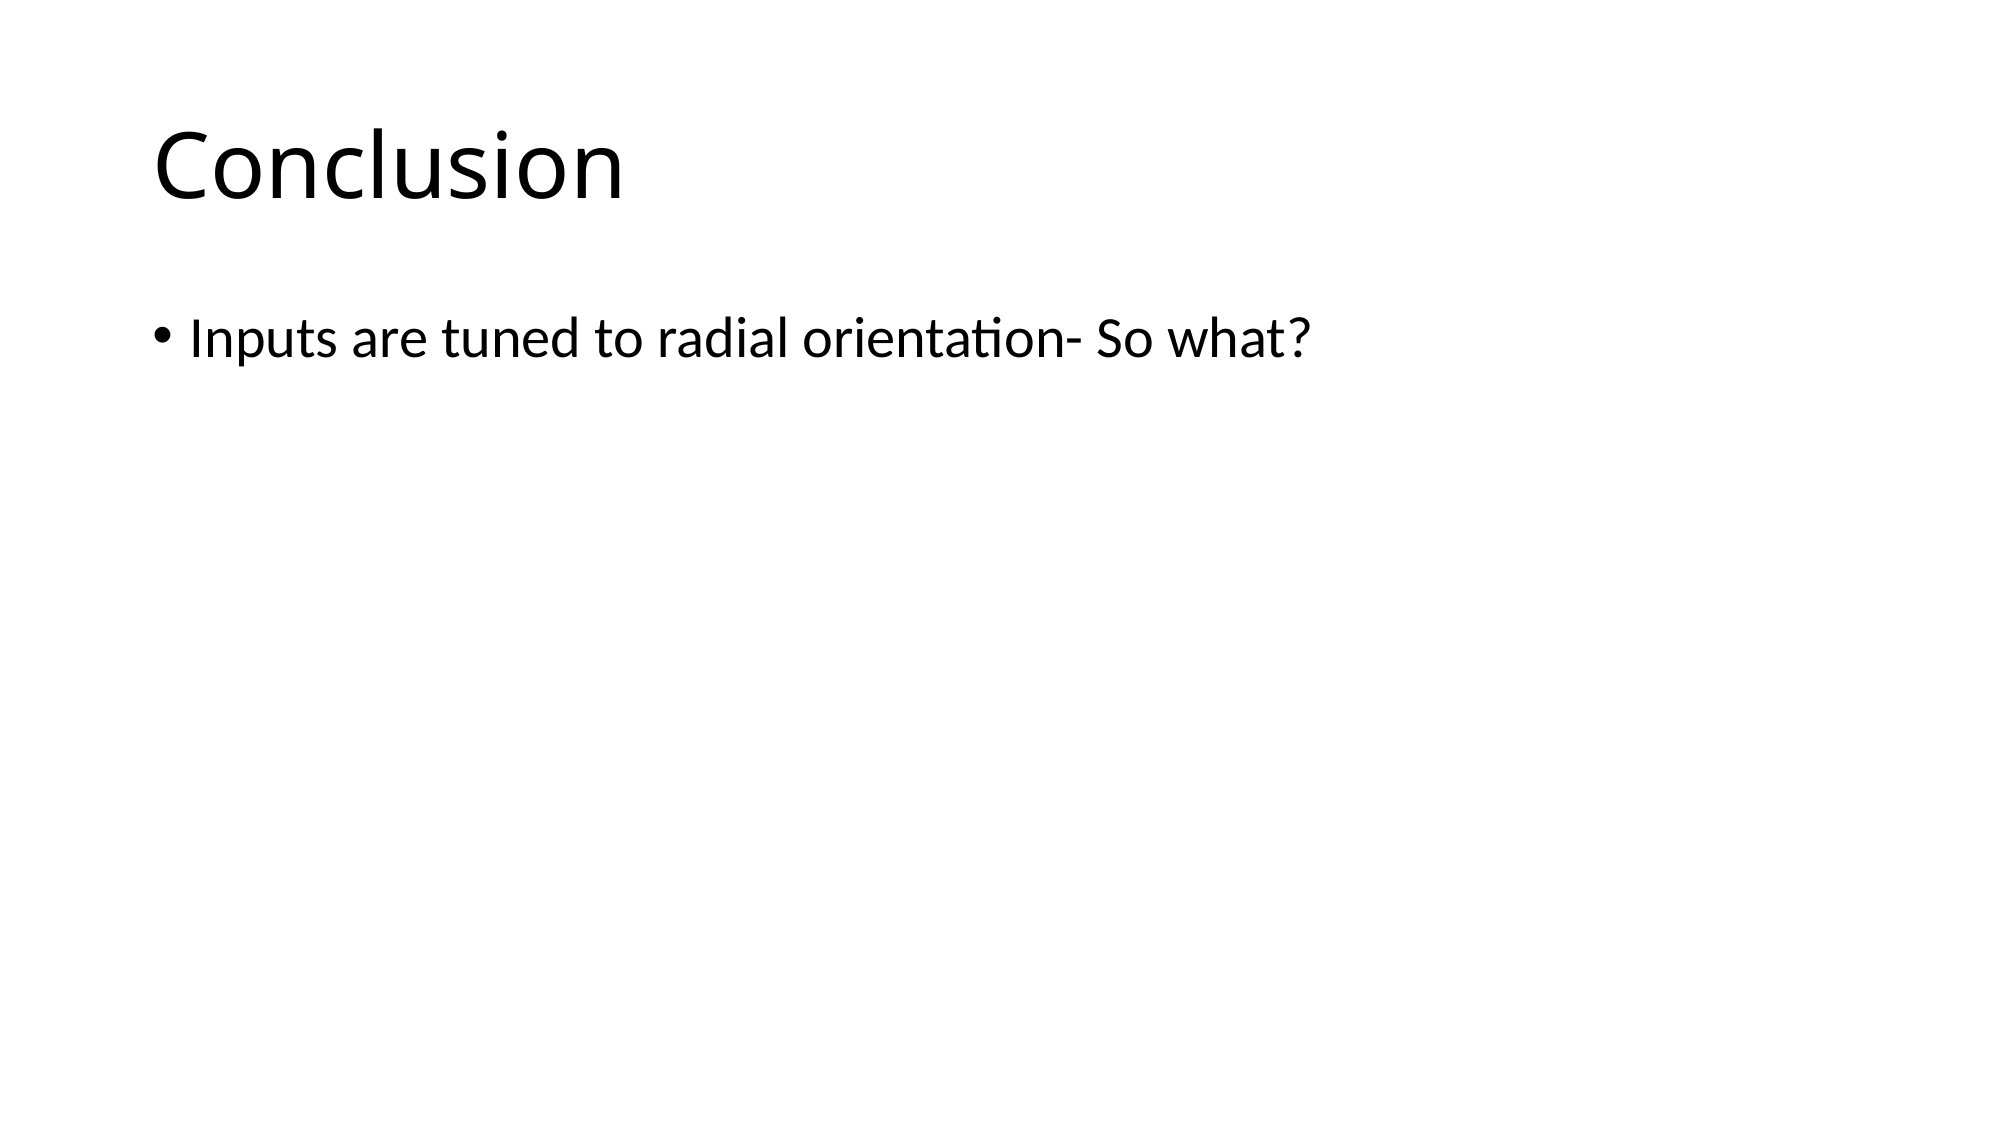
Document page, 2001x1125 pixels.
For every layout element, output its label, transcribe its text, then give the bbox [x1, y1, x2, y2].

title Conclusion [137, 59, 1863, 278]
list Inputs are tuned to radial orientation- So what? [137, 299, 1863, 1014]
